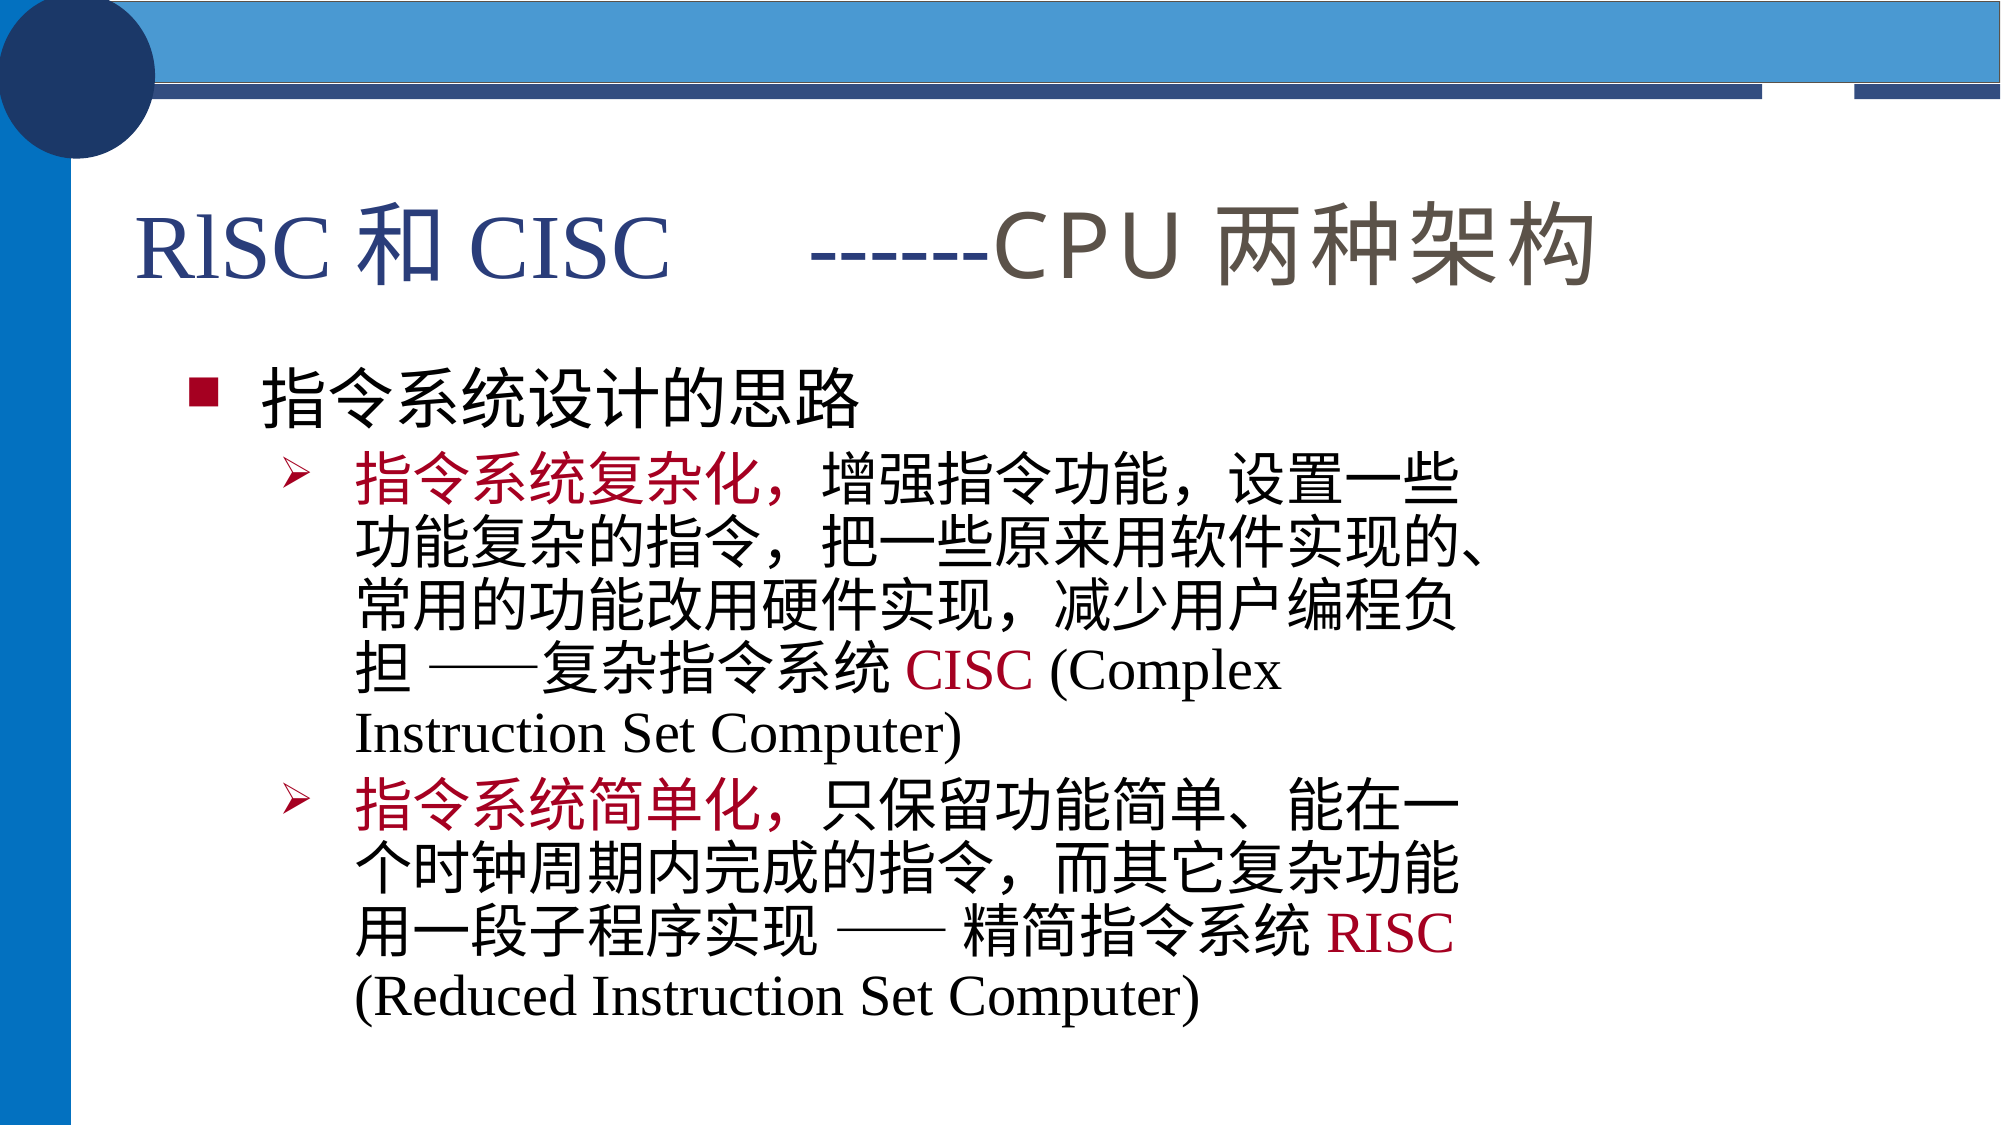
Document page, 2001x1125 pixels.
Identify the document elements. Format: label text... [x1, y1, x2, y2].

title RlSC和CISC ------CPU两种架构 [119, 117, 1820, 305]
text_box 指令系统设计的思路 指令系统复杂化，增强指令功能，设置一些功能复杂的指令，把一些原来用软件实现的、常用的功能改用硬件实现，减少用户编程负担 ——复杂指令系统CISC (Complex Instruction Set Computer) 指令系统简单化，只保留功能简单、能在一个时钟周期内完成的指令，而其它复杂功能用一段子程序实现 —— 精简指令系统RISC (Reduced Instruction Set Computer) [170, 359, 1497, 1065]
